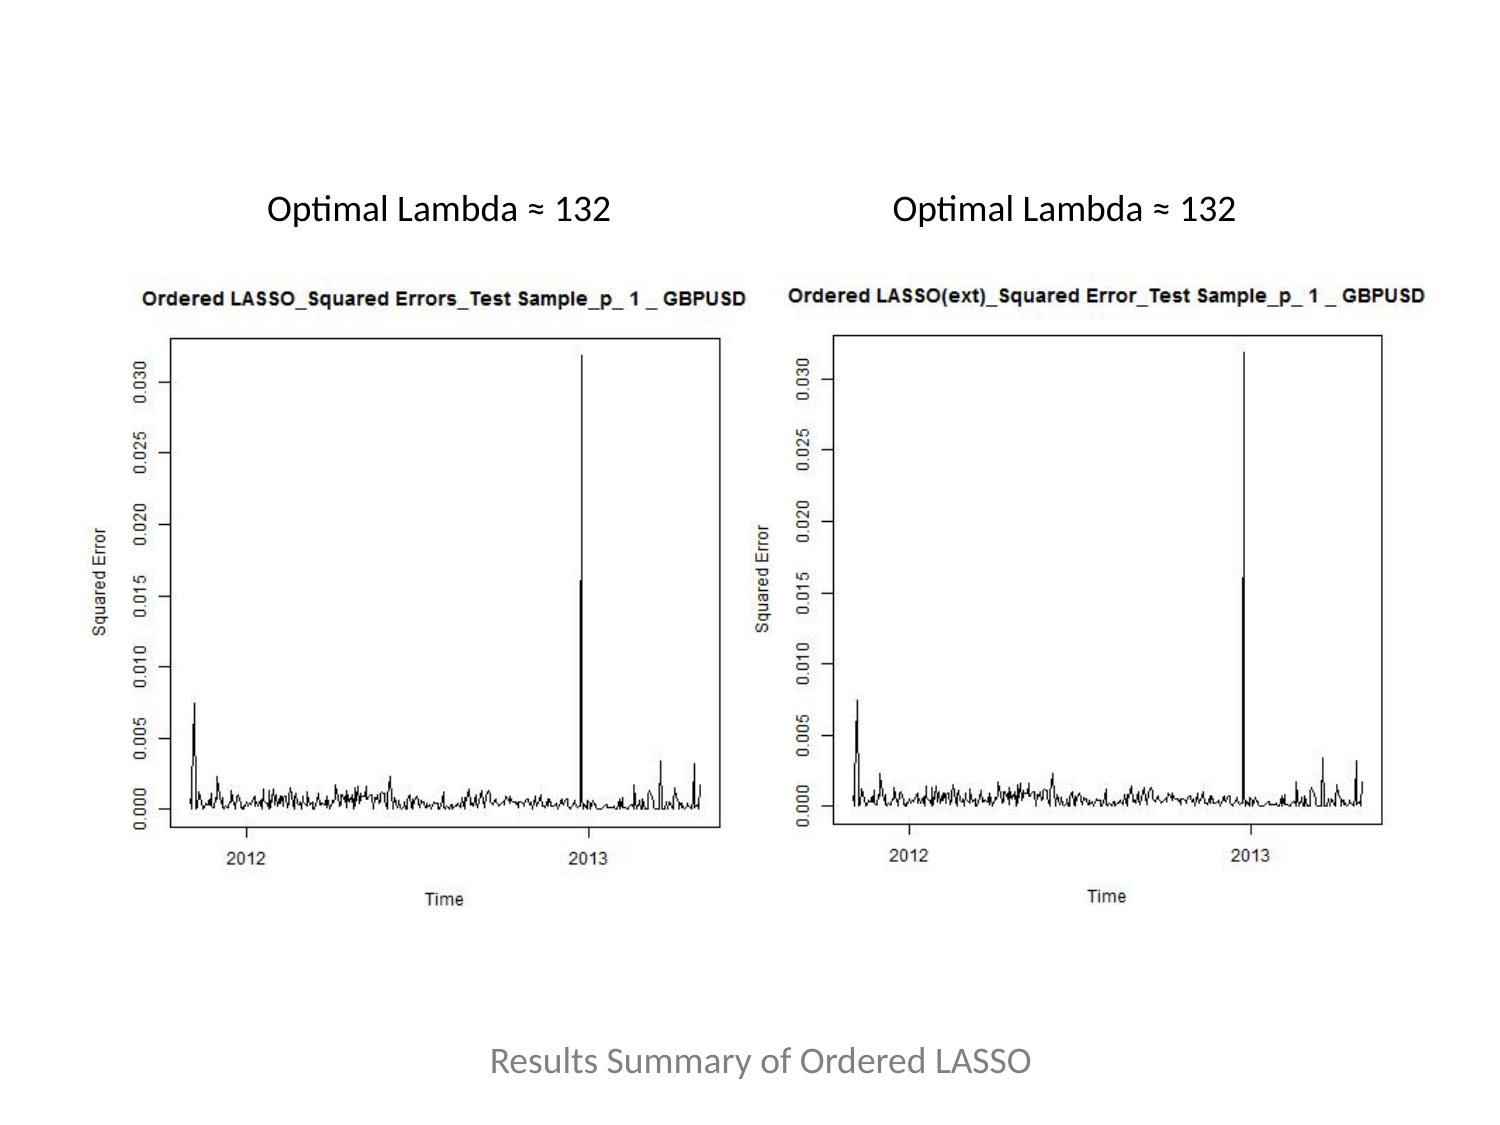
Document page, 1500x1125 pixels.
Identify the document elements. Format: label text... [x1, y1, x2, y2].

text_box Results Summary of Ordered LASSO [474, 1028, 1050, 1089]
text_box Optimal Lambda ≈ 132 [877, 176, 1252, 237]
picture [87, 251, 1426, 931]
text_box Optimal Lambda ≈ 132 [252, 176, 627, 237]
